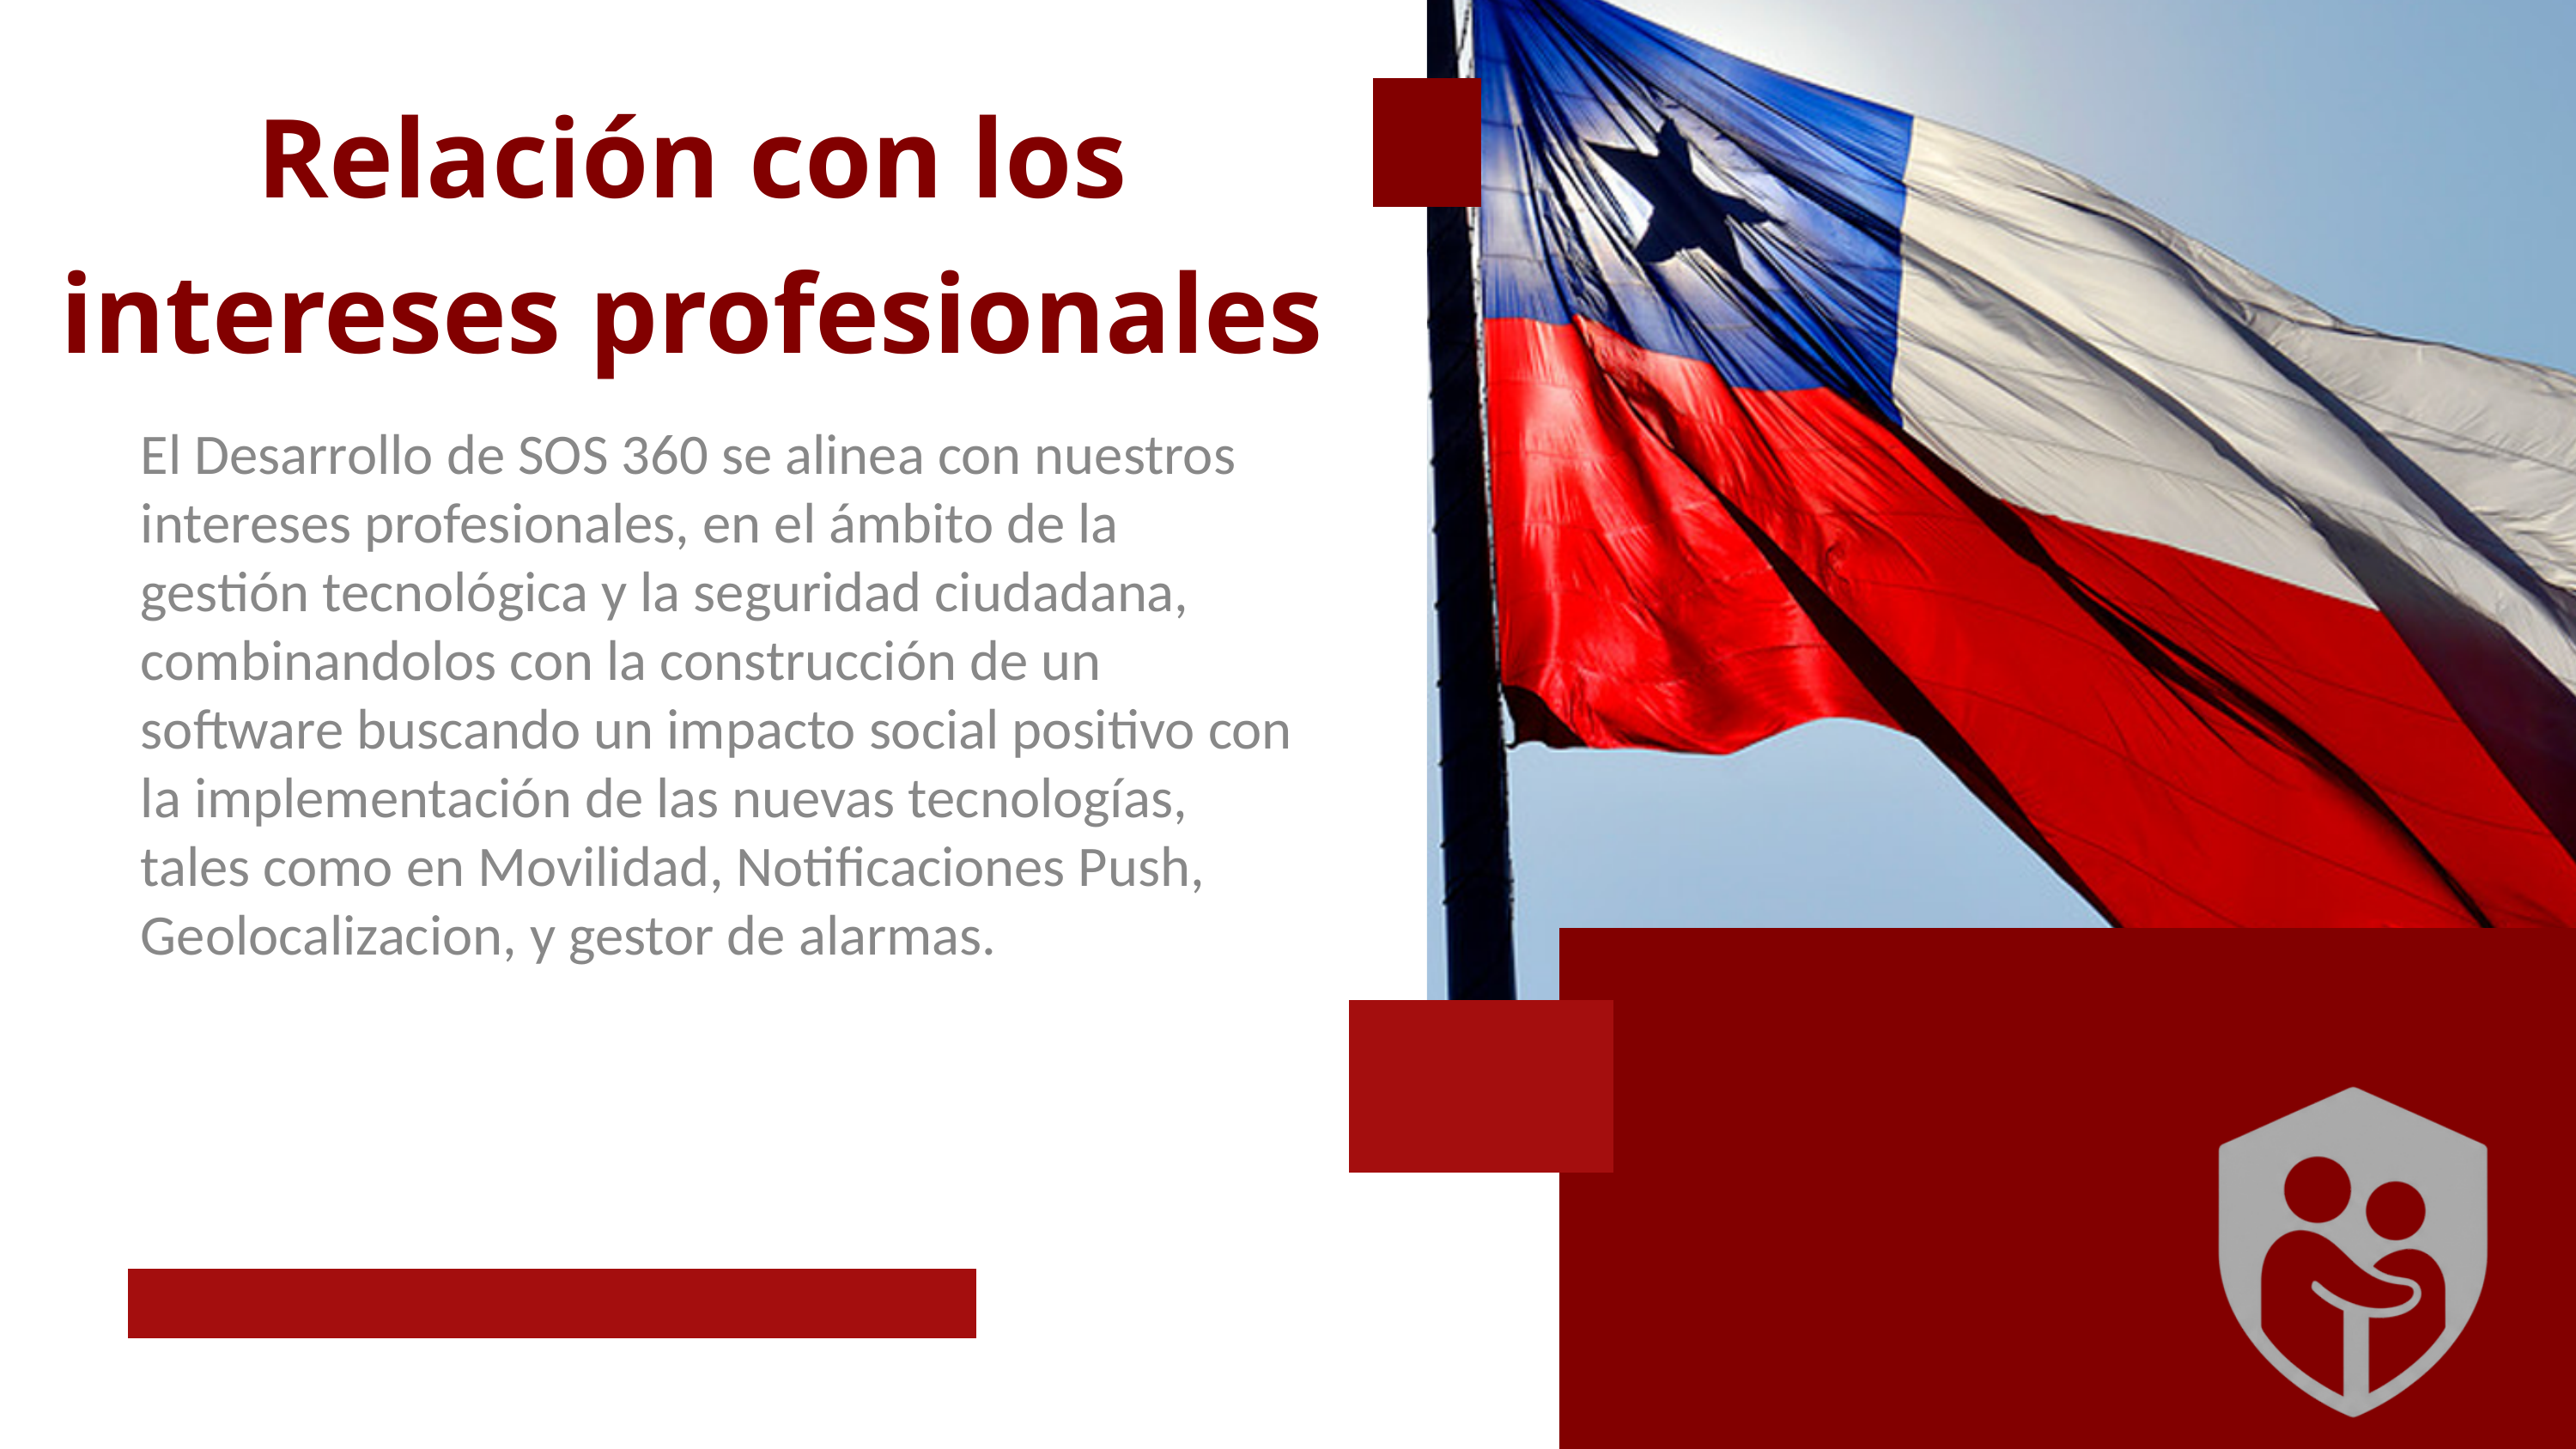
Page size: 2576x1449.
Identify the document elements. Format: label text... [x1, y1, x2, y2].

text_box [1348, 979, 1613, 1173]
subtitle El Desarrollo de SOS 360 se alinea con nuestros intereses profesionales, en el ámbito de la gestión tecnológica y la seguridad ciudadana, combinandolos con la construcción de un software buscando un impacto social positivo con la implementación de las nuevas tecnologías, tales como en Movilidad, Notificaciones Push, Geolocalizacion, y gestor de alarmas. [127, 409, 1309, 979]
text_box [127, 1248, 977, 1339]
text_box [1372, 57, 1481, 208]
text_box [1558, 907, 2576, 1449]
picture [1426, 0, 2576, 979]
text_box Relación con los intereses profesionales [10, 64, 1374, 375]
